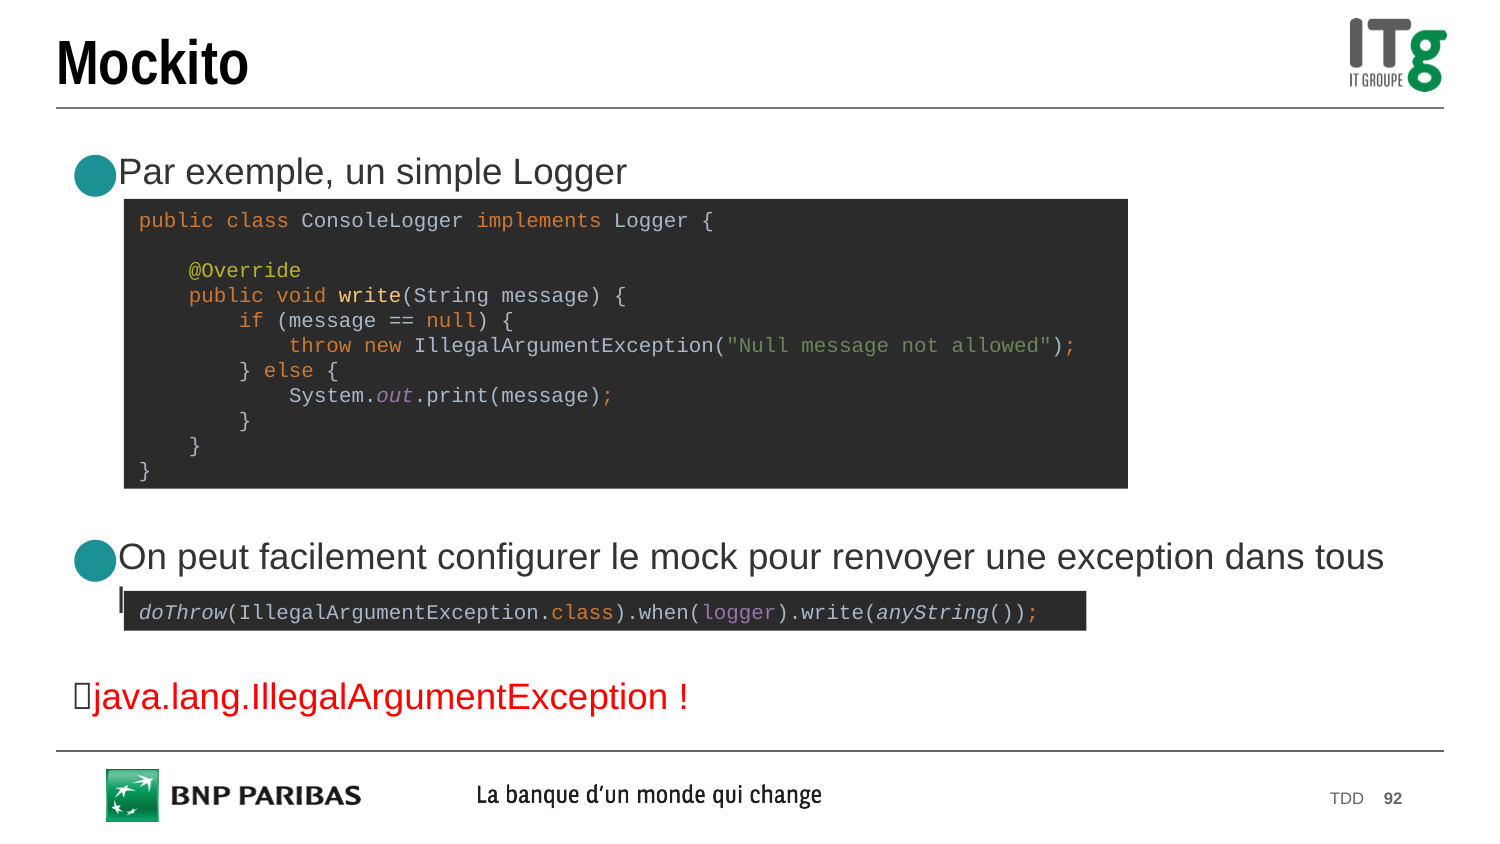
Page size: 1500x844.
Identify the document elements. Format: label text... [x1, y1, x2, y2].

picture [478, 784, 821, 809]
text_box public class ConsoleLogger implements Logger { @Override public void write(String message) { if (message == null) { throw new IllegalArgumentException("Null message not allowed"); } else { System.out.print(message); } } } [123, 198, 1128, 489]
slide_number 92 [1372, 786, 1403, 810]
picture [106, 769, 361, 822]
footer TDD [1033, 786, 1365, 810]
title Mockito [56, 14, 1444, 106]
text_box doThrow(IllegalArgumentException.class).when(logger).write(anyString()); [123, 590, 1087, 631]
list Par exemple, un simple Logger On peut facilement configurer le mock pour renvoyer une exception dans tous les cas java.lang.IllegalArgumentException ! [56, 139, 1444, 729]
